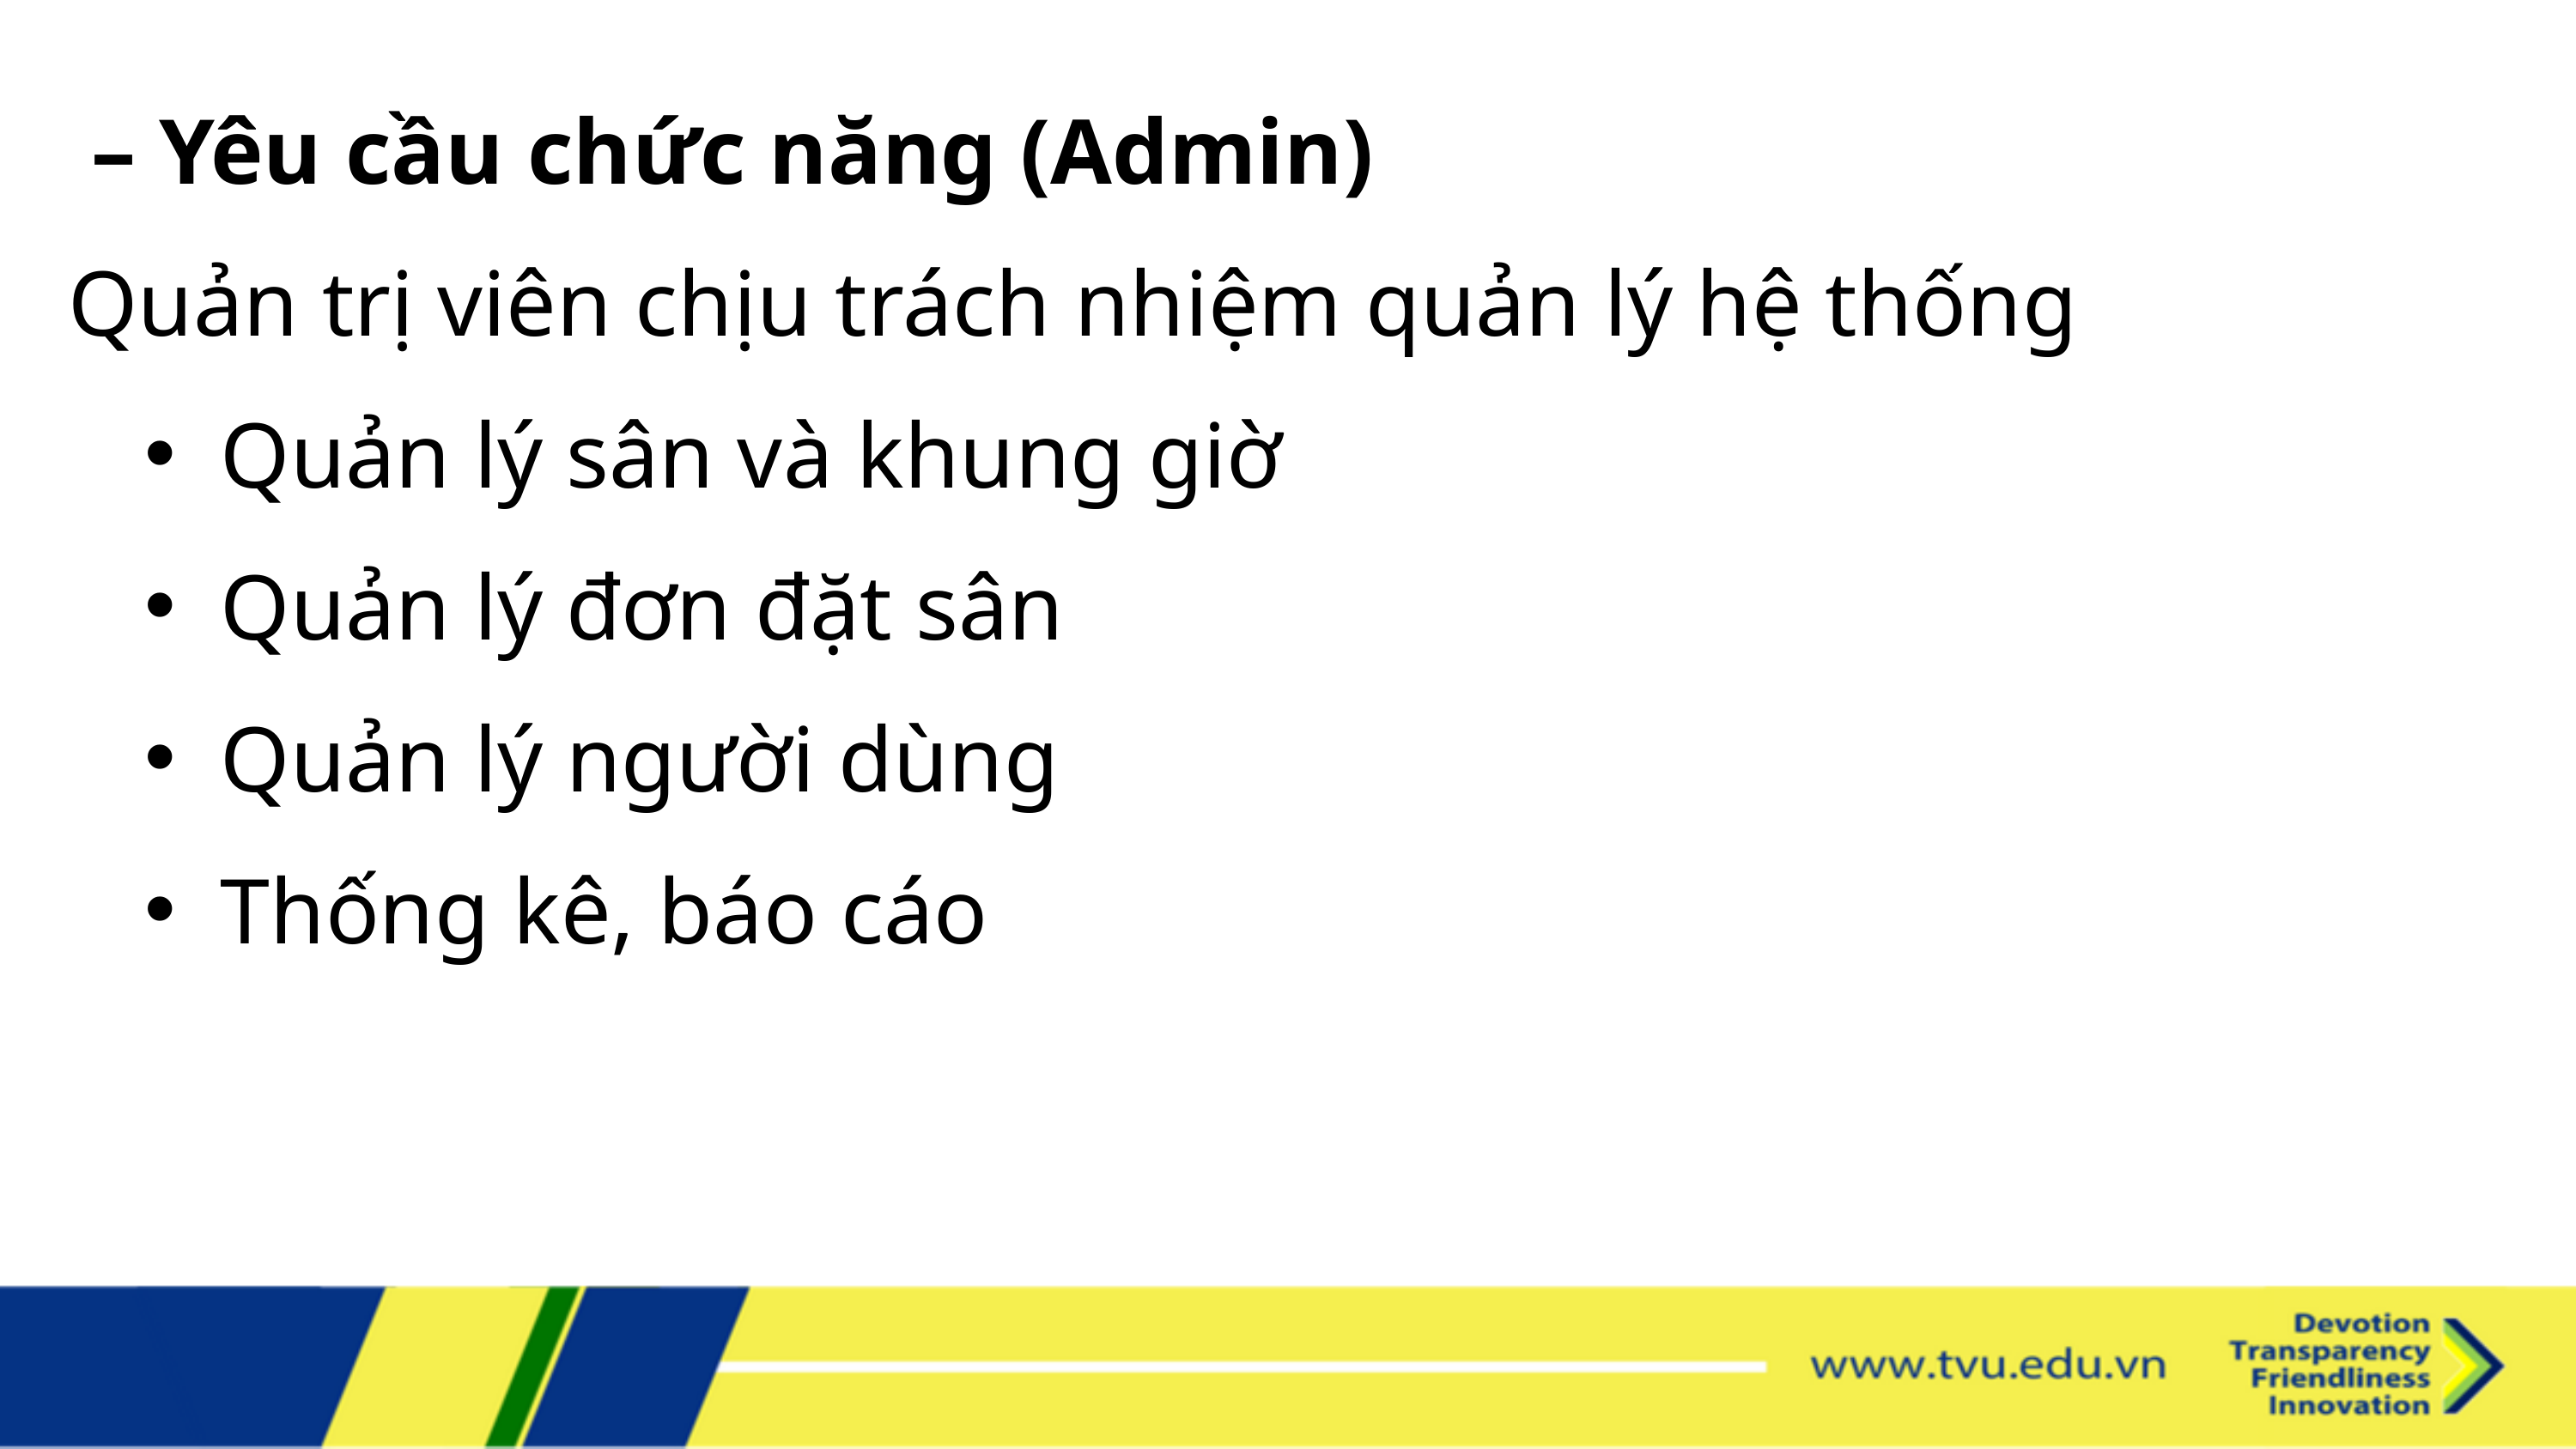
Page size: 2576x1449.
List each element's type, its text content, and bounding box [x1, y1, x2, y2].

text_box – Yêu cầu chức năng (Admin) Quản trị viên chịu trách nhiệm quản lý hệ thống Quản lý sân và khung giờ Quản lý đơn đặt sân Quản lý người dùng Thống kê, báo cáo [68, 49, 2576, 1114]
text_box [0, 0, 2576, 1449]
